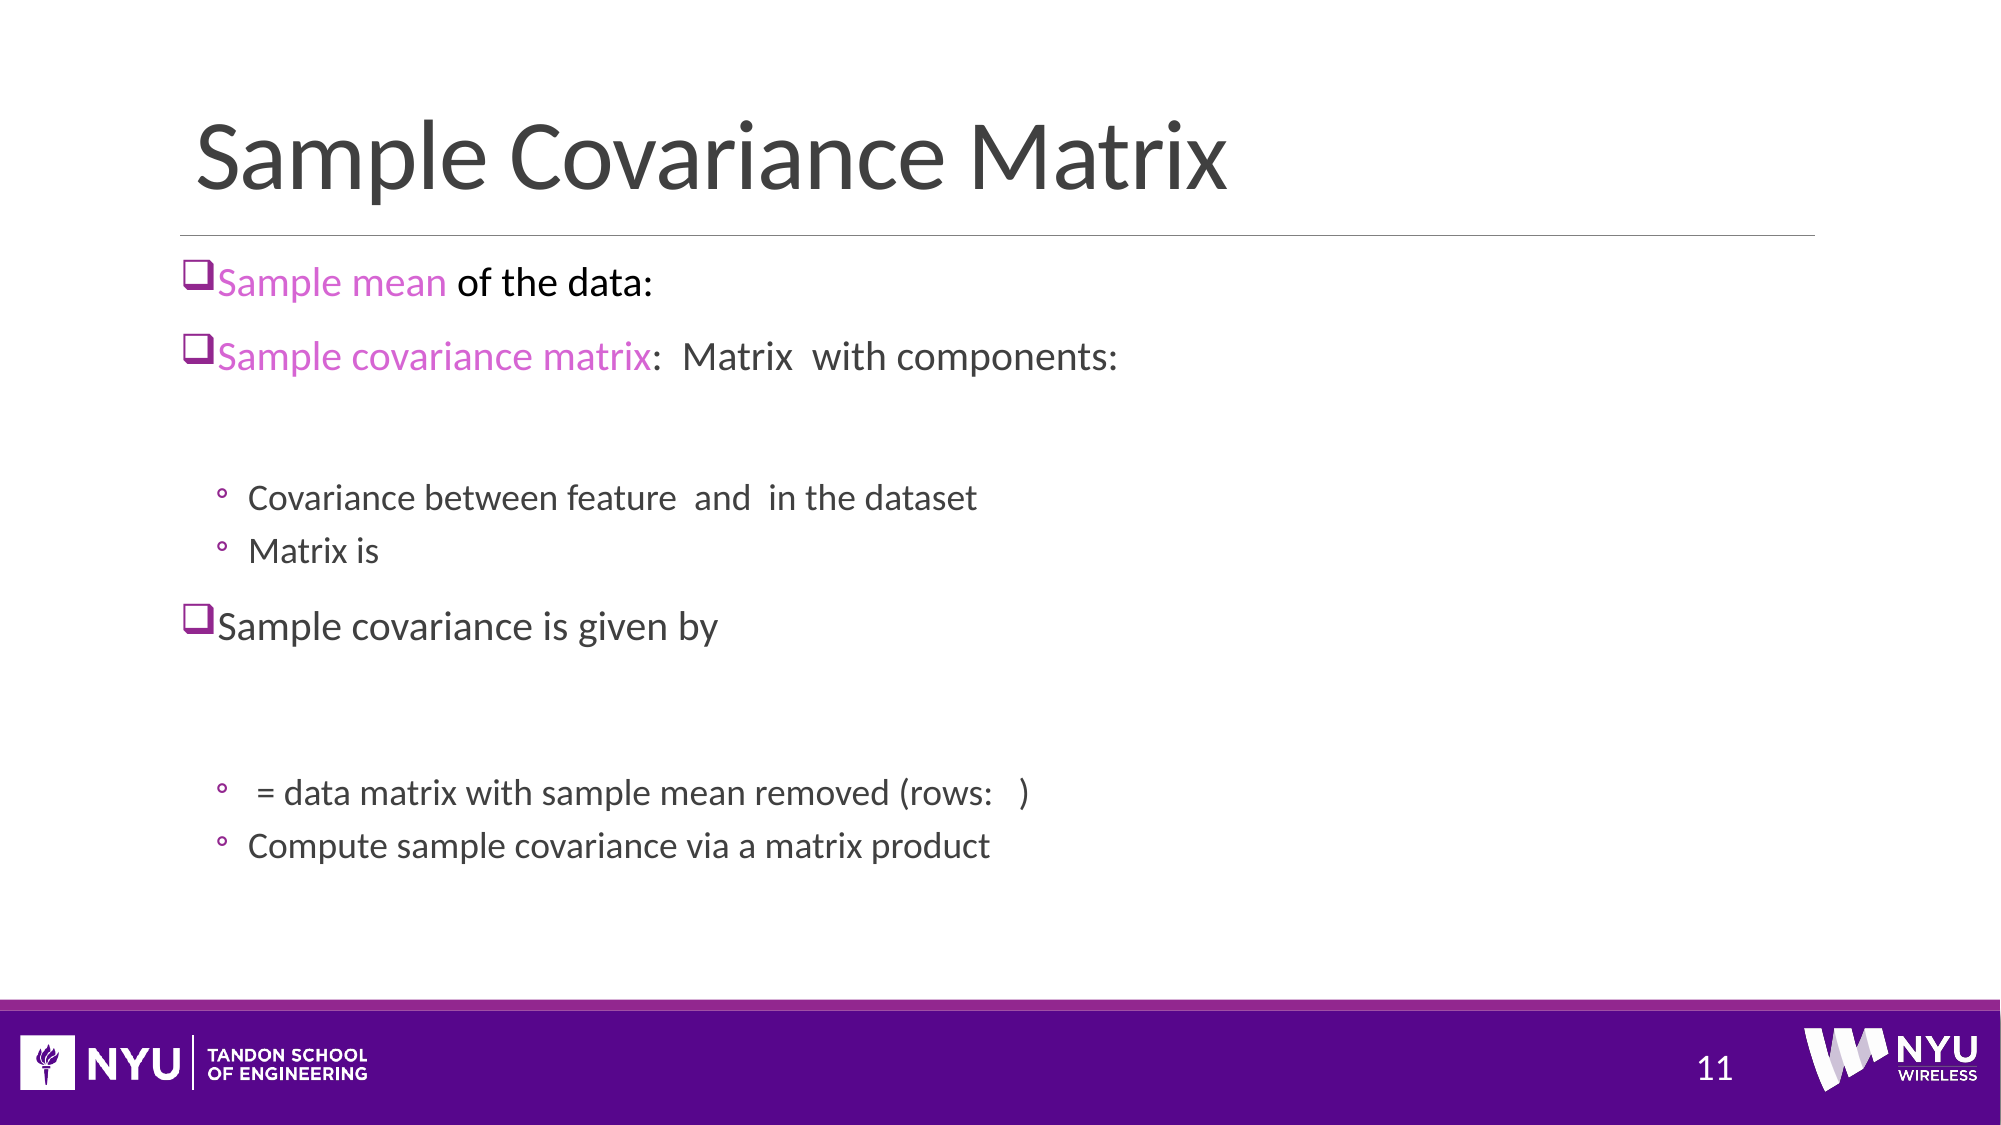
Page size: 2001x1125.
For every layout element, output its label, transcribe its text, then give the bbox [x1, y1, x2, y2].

slide_number 11 [1533, 1035, 1749, 1096]
title Sample Covariance Matrix [180, 47, 1830, 218]
